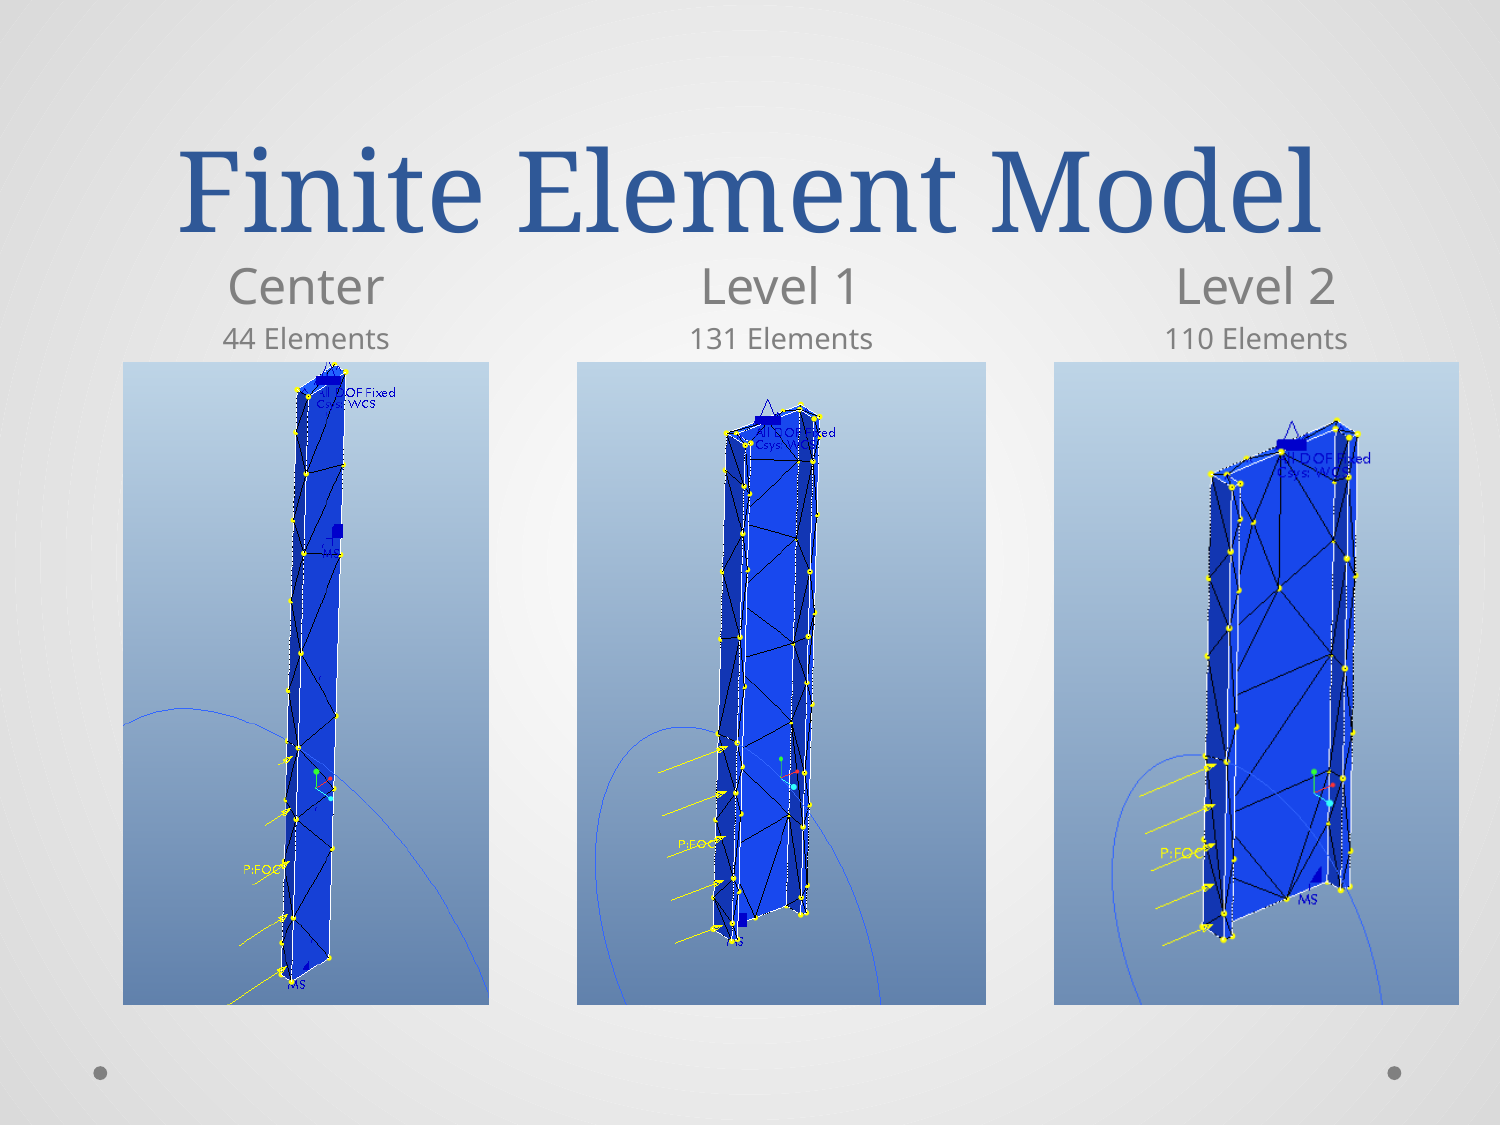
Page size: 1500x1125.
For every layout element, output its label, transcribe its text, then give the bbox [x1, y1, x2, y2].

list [123, 362, 490, 1006]
list Center 44 Elements [75, 262, 538, 363]
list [1053, 362, 1459, 1005]
title Finite Element Model [75, 0, 1425, 263]
list Level 1 131 Elements [549, 262, 1013, 363]
list Level 2 110 Elements [1025, 262, 1488, 363]
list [577, 362, 986, 1005]
